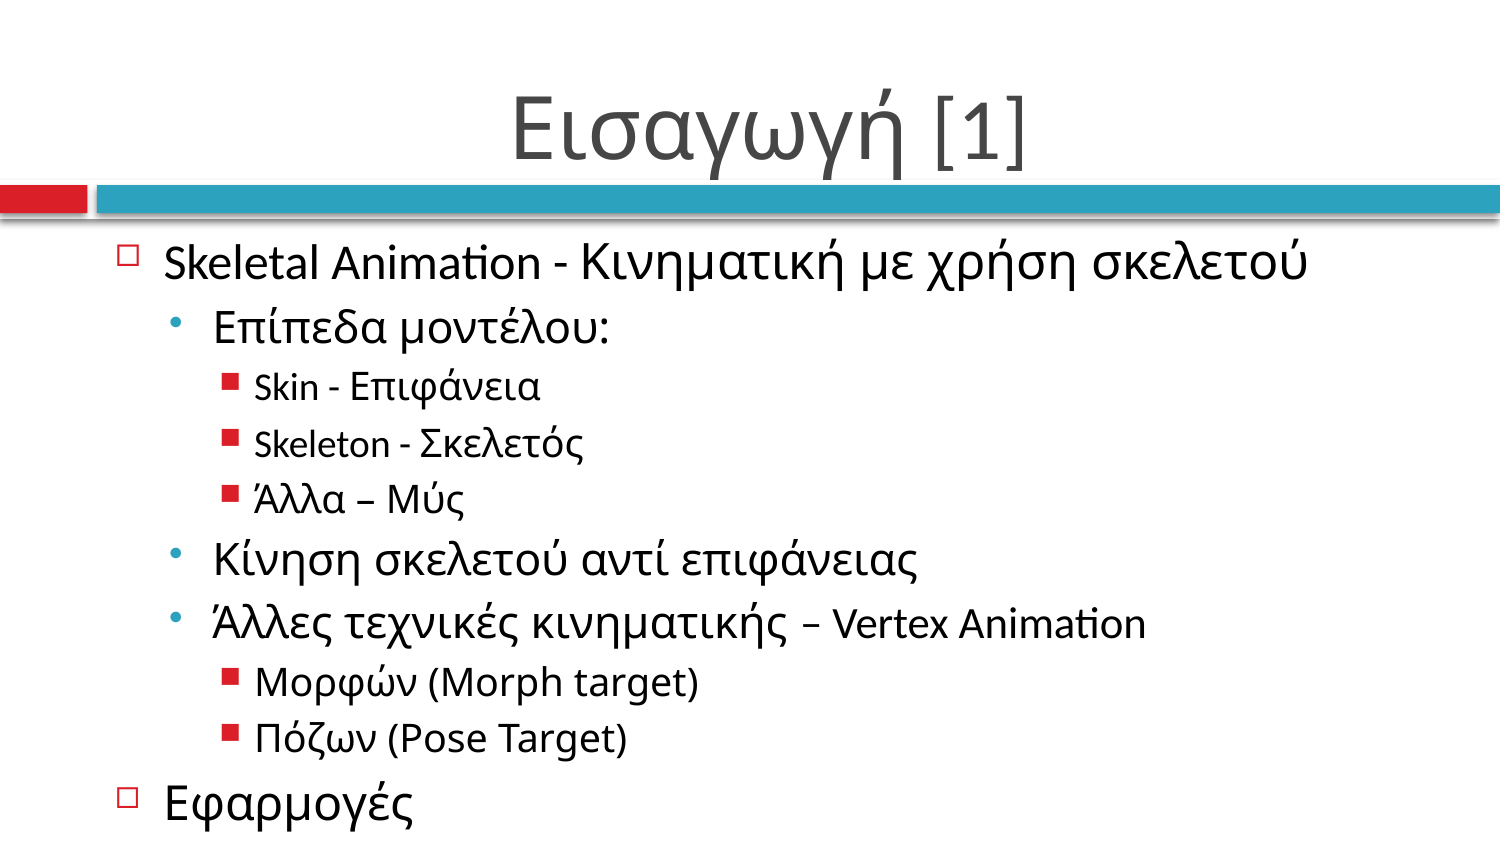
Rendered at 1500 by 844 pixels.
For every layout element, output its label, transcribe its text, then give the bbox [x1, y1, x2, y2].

title Εισαγωγή [1] [99, 19, 1438, 185]
list Skeletal Animation - Κινηματική με χρήση σκελετού Επίπεδα μοντέλου: Skin - Επιφάνεια Skeleton - Σκελετός Άλλα – Μύς Κίνηση σκελετού αντί επιφάνειας Άλλες τεχνικές κινηματικής – Vertex Animation Μορφών (Morph target) Πόζων (Pose Target) Εφαρμογές [99, 221, 1477, 844]
